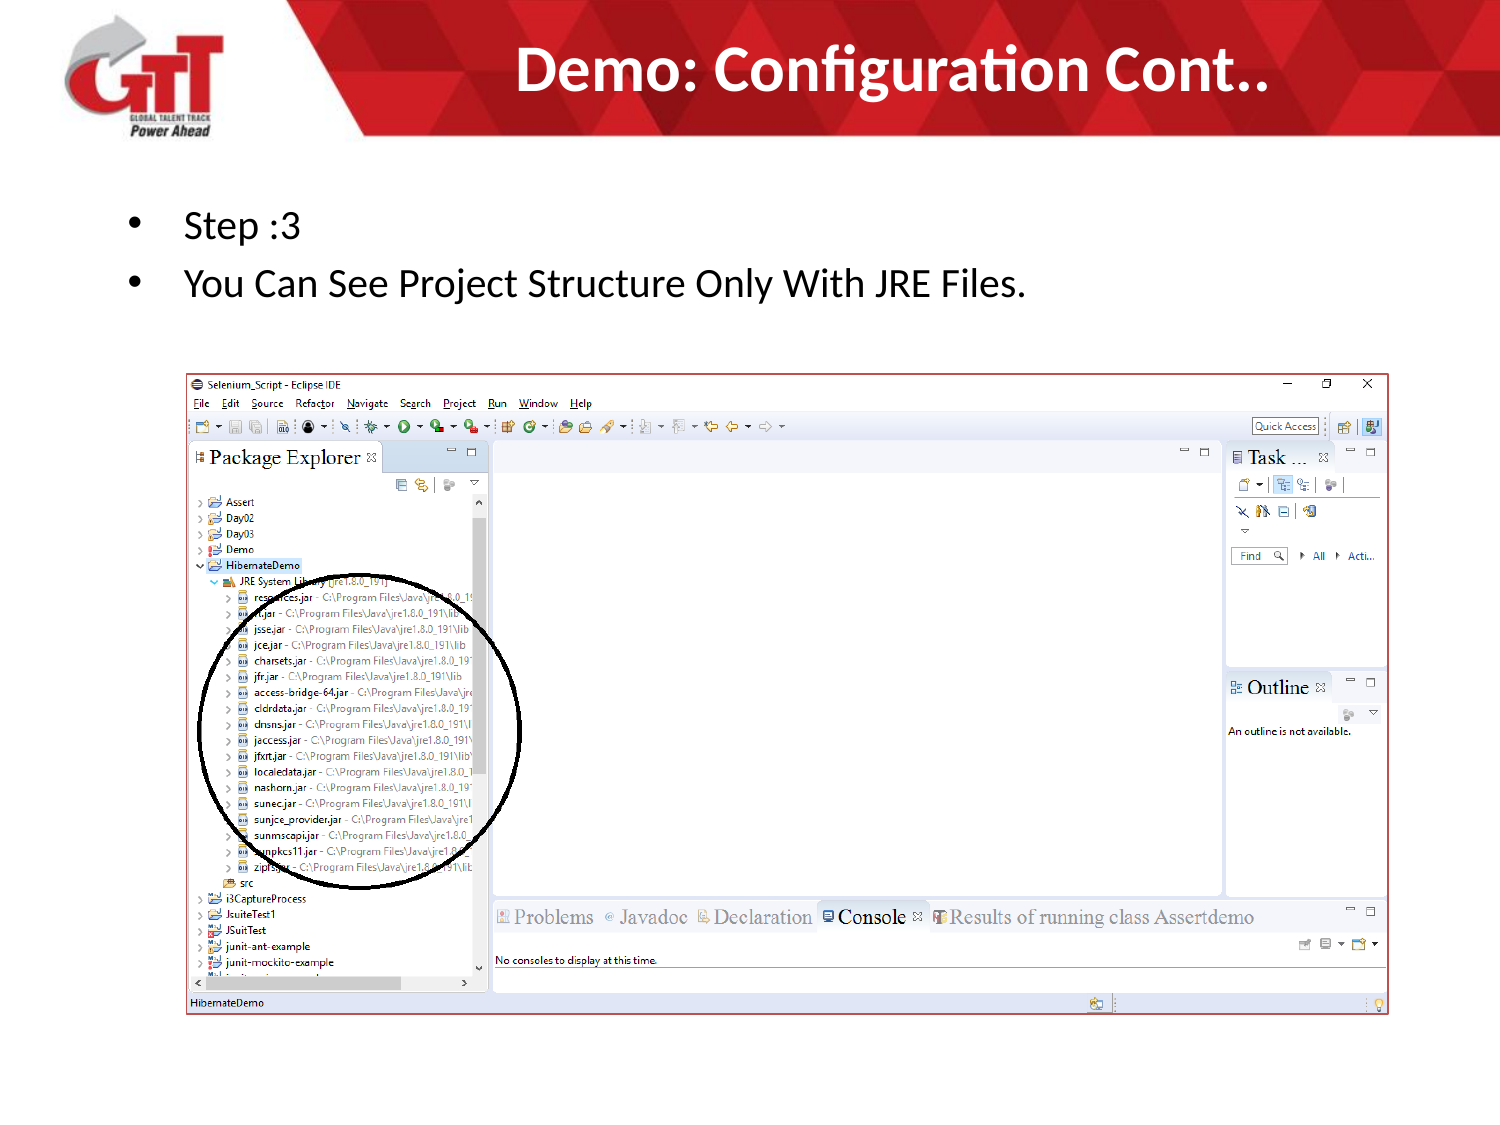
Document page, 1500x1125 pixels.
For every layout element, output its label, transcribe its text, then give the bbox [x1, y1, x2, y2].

picture [0, 0, 1500, 1125]
title Demo: Configuration Cont.. [324, 12, 1463, 118]
list Step :3 You Can See Project Structure Only With JRE Files. [112, 189, 1463, 350]
